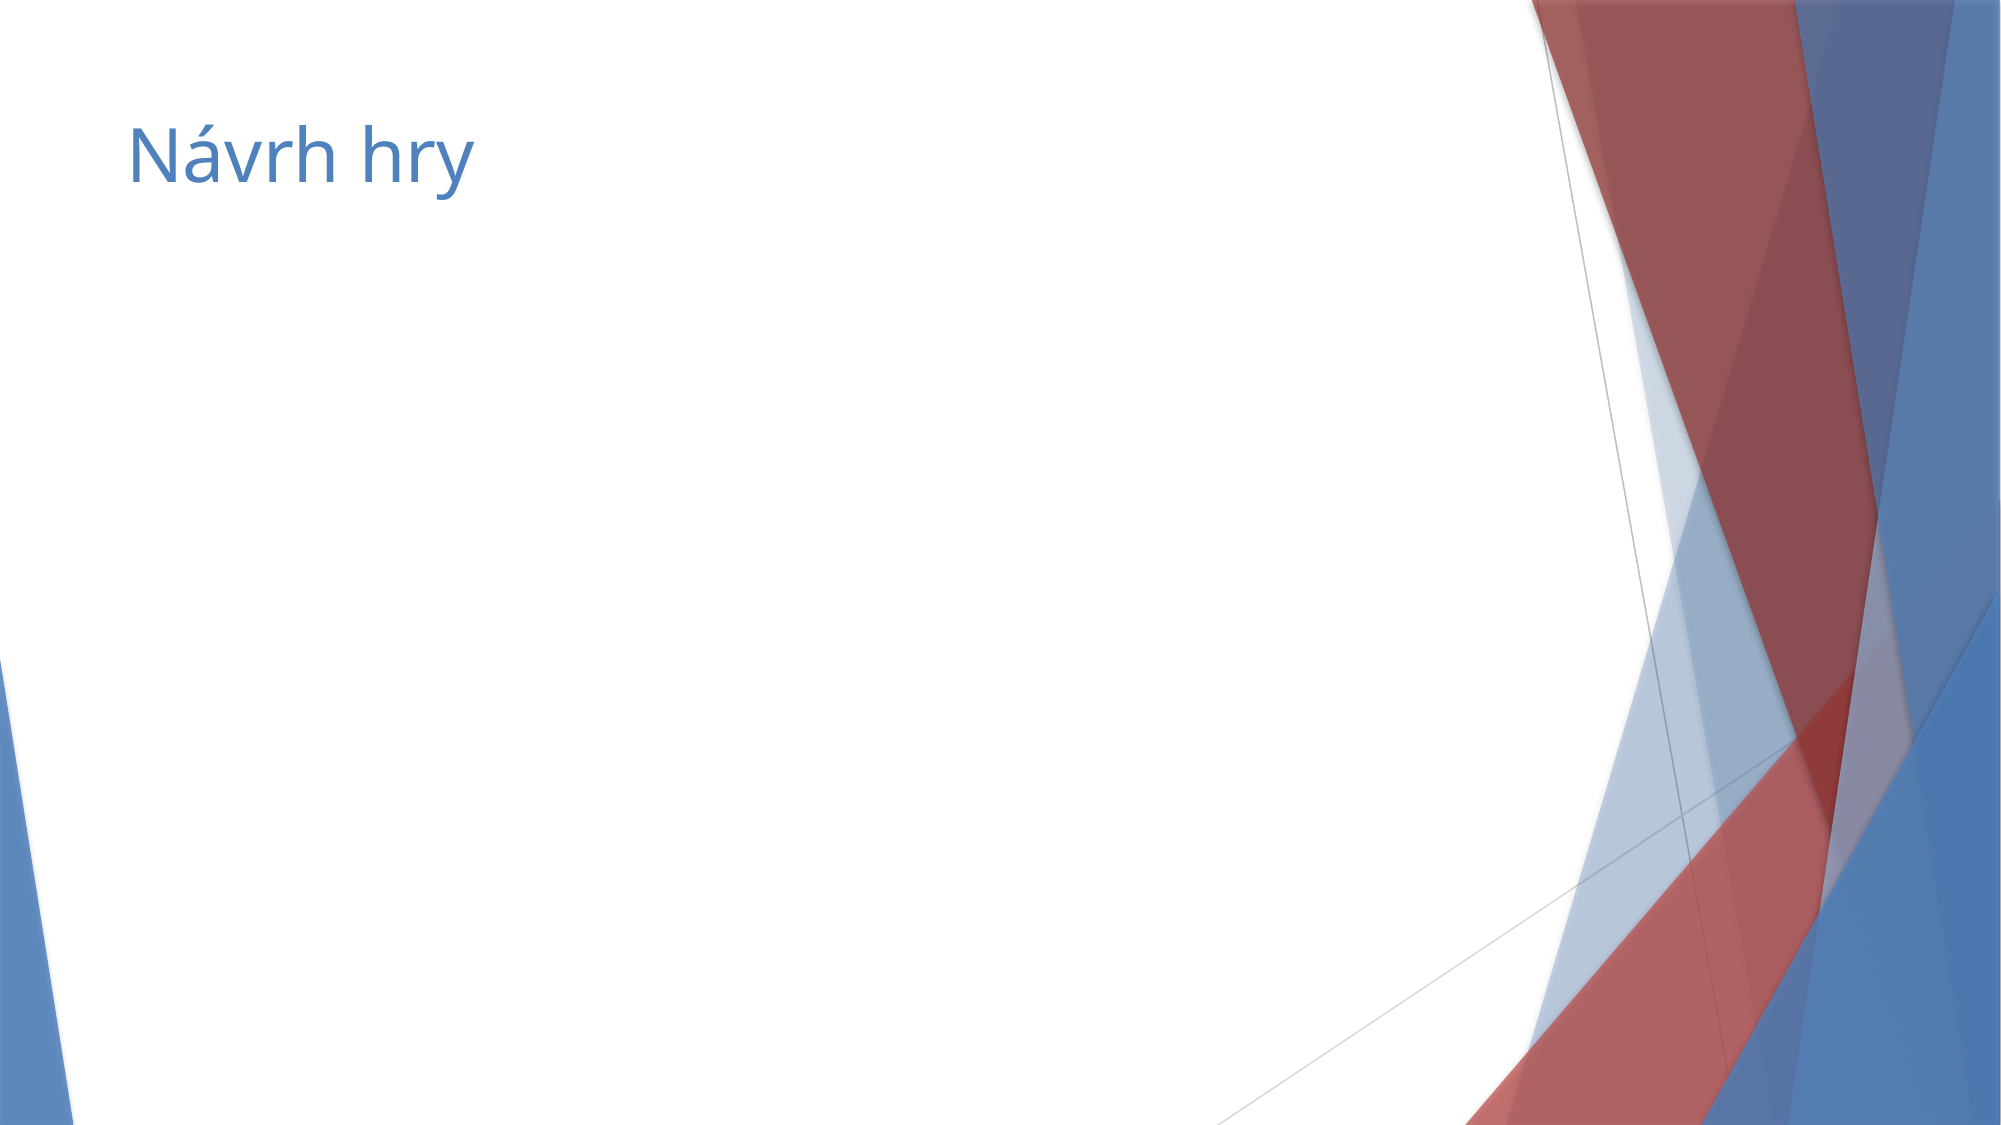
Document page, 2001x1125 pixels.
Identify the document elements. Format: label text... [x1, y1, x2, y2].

title Návrh hry [111, 99, 1522, 317]
